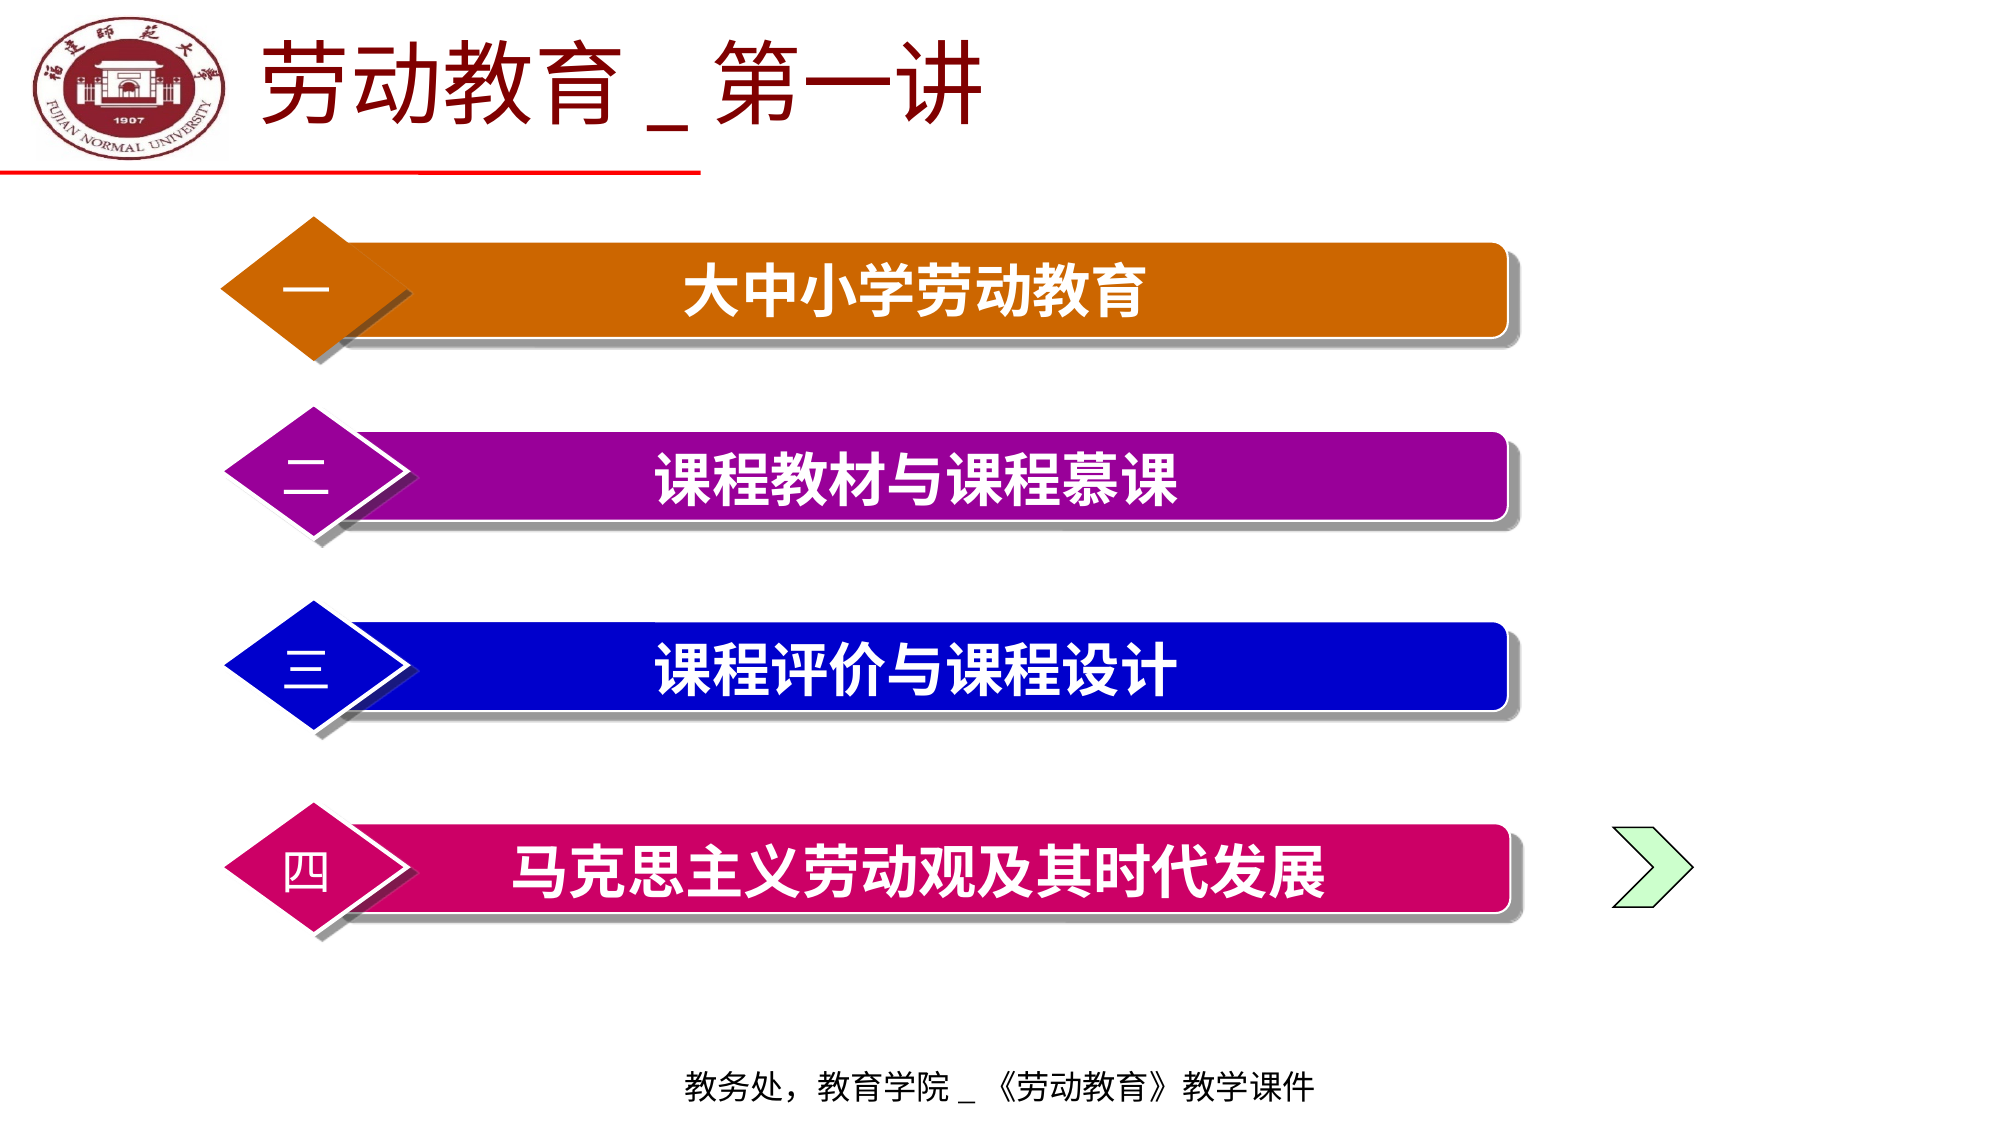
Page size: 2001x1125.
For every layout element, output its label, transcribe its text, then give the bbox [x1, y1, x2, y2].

picture [31, 15, 229, 161]
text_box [220, 403, 1508, 539]
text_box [220, 799, 1511, 935]
title 劳动教育_第一讲 [244, 15, 1957, 161]
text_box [220, 597, 1508, 733]
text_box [220, 216, 1508, 362]
text_box [1613, 827, 1694, 908]
